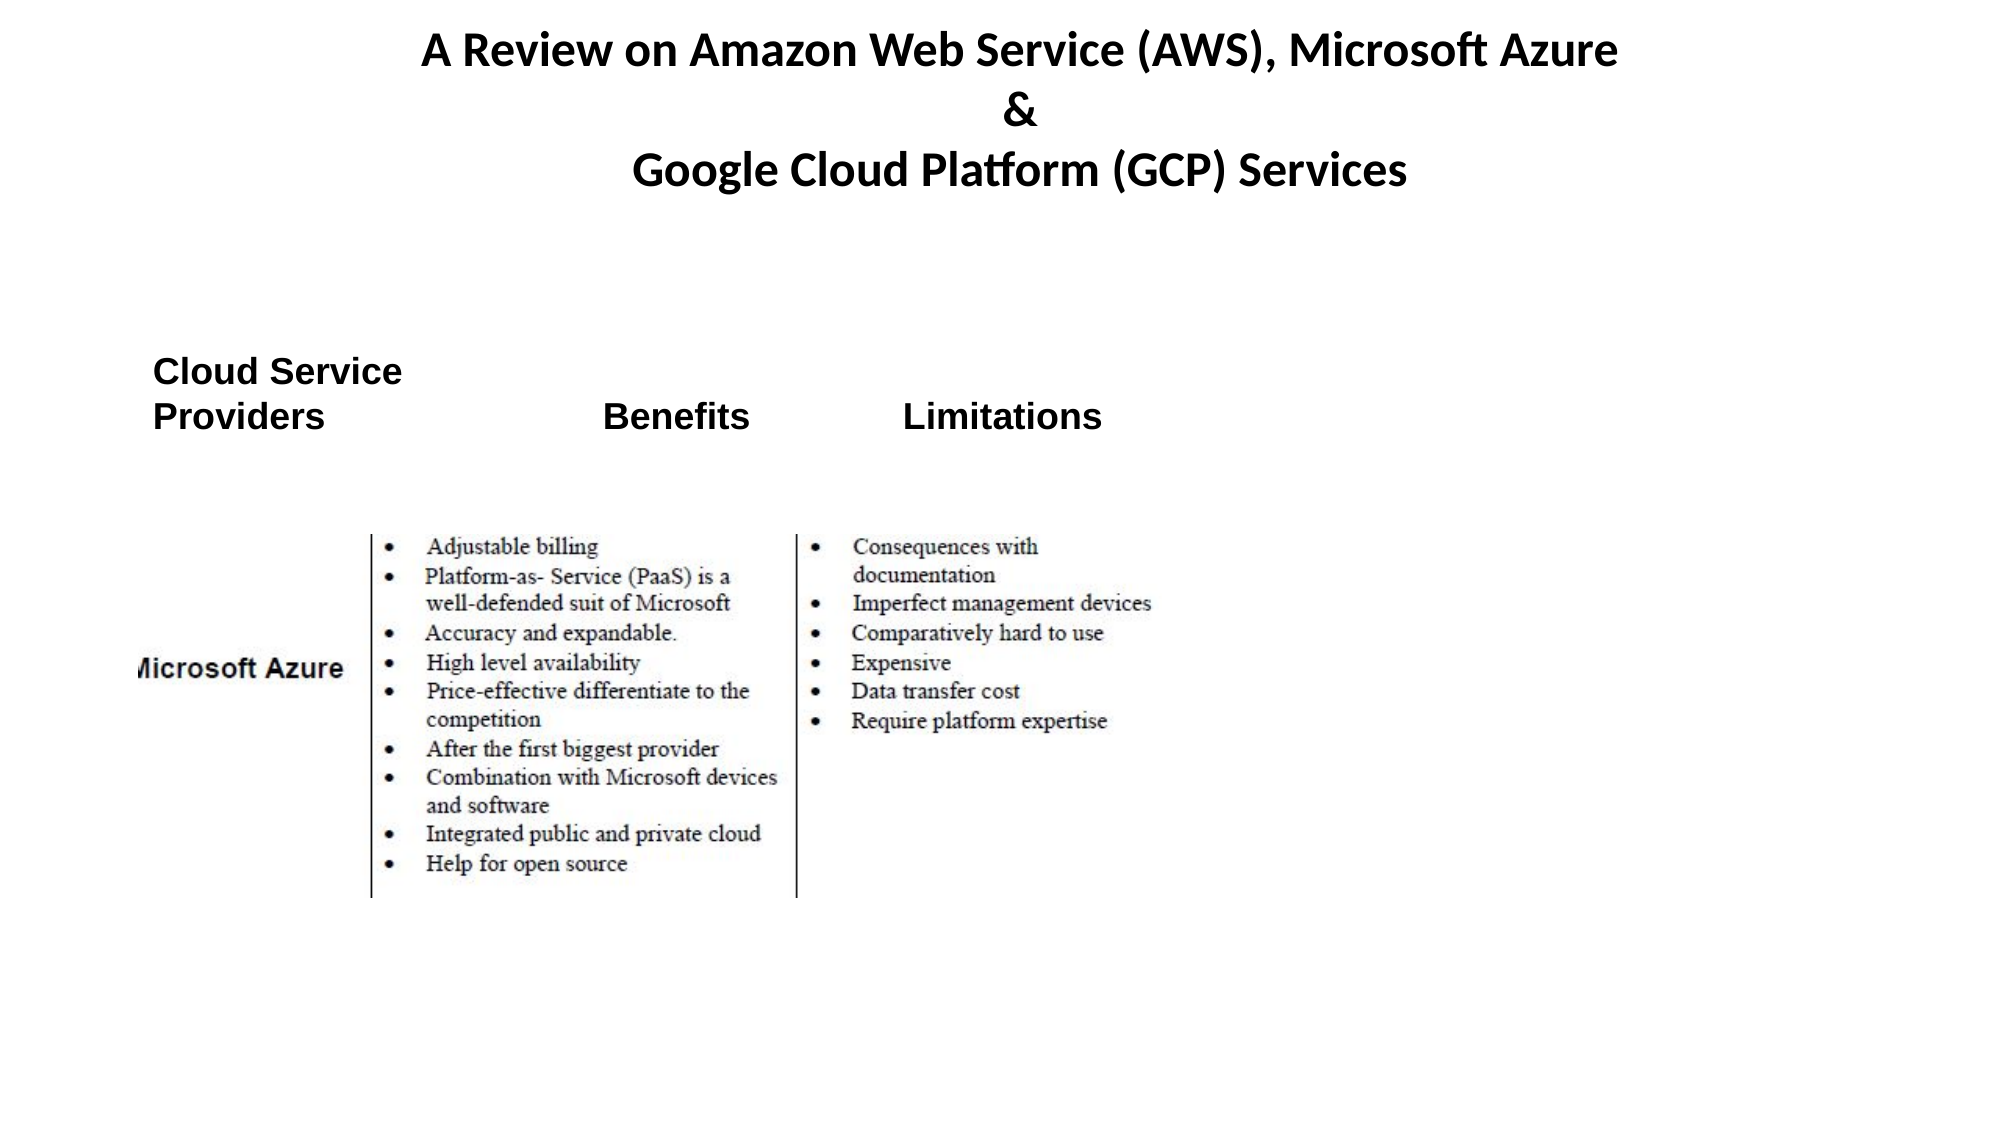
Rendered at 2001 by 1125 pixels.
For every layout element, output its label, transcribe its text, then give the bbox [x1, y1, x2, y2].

text_box Cloud Service Providers Benefits Limitations [138, 339, 1740, 580]
text_box A Review on Amazon Web Service (AWS), Microsoft Azure & Google Cloud Platform (GCP) Services [73, 8, 1967, 204]
picture [138, 534, 1162, 898]
